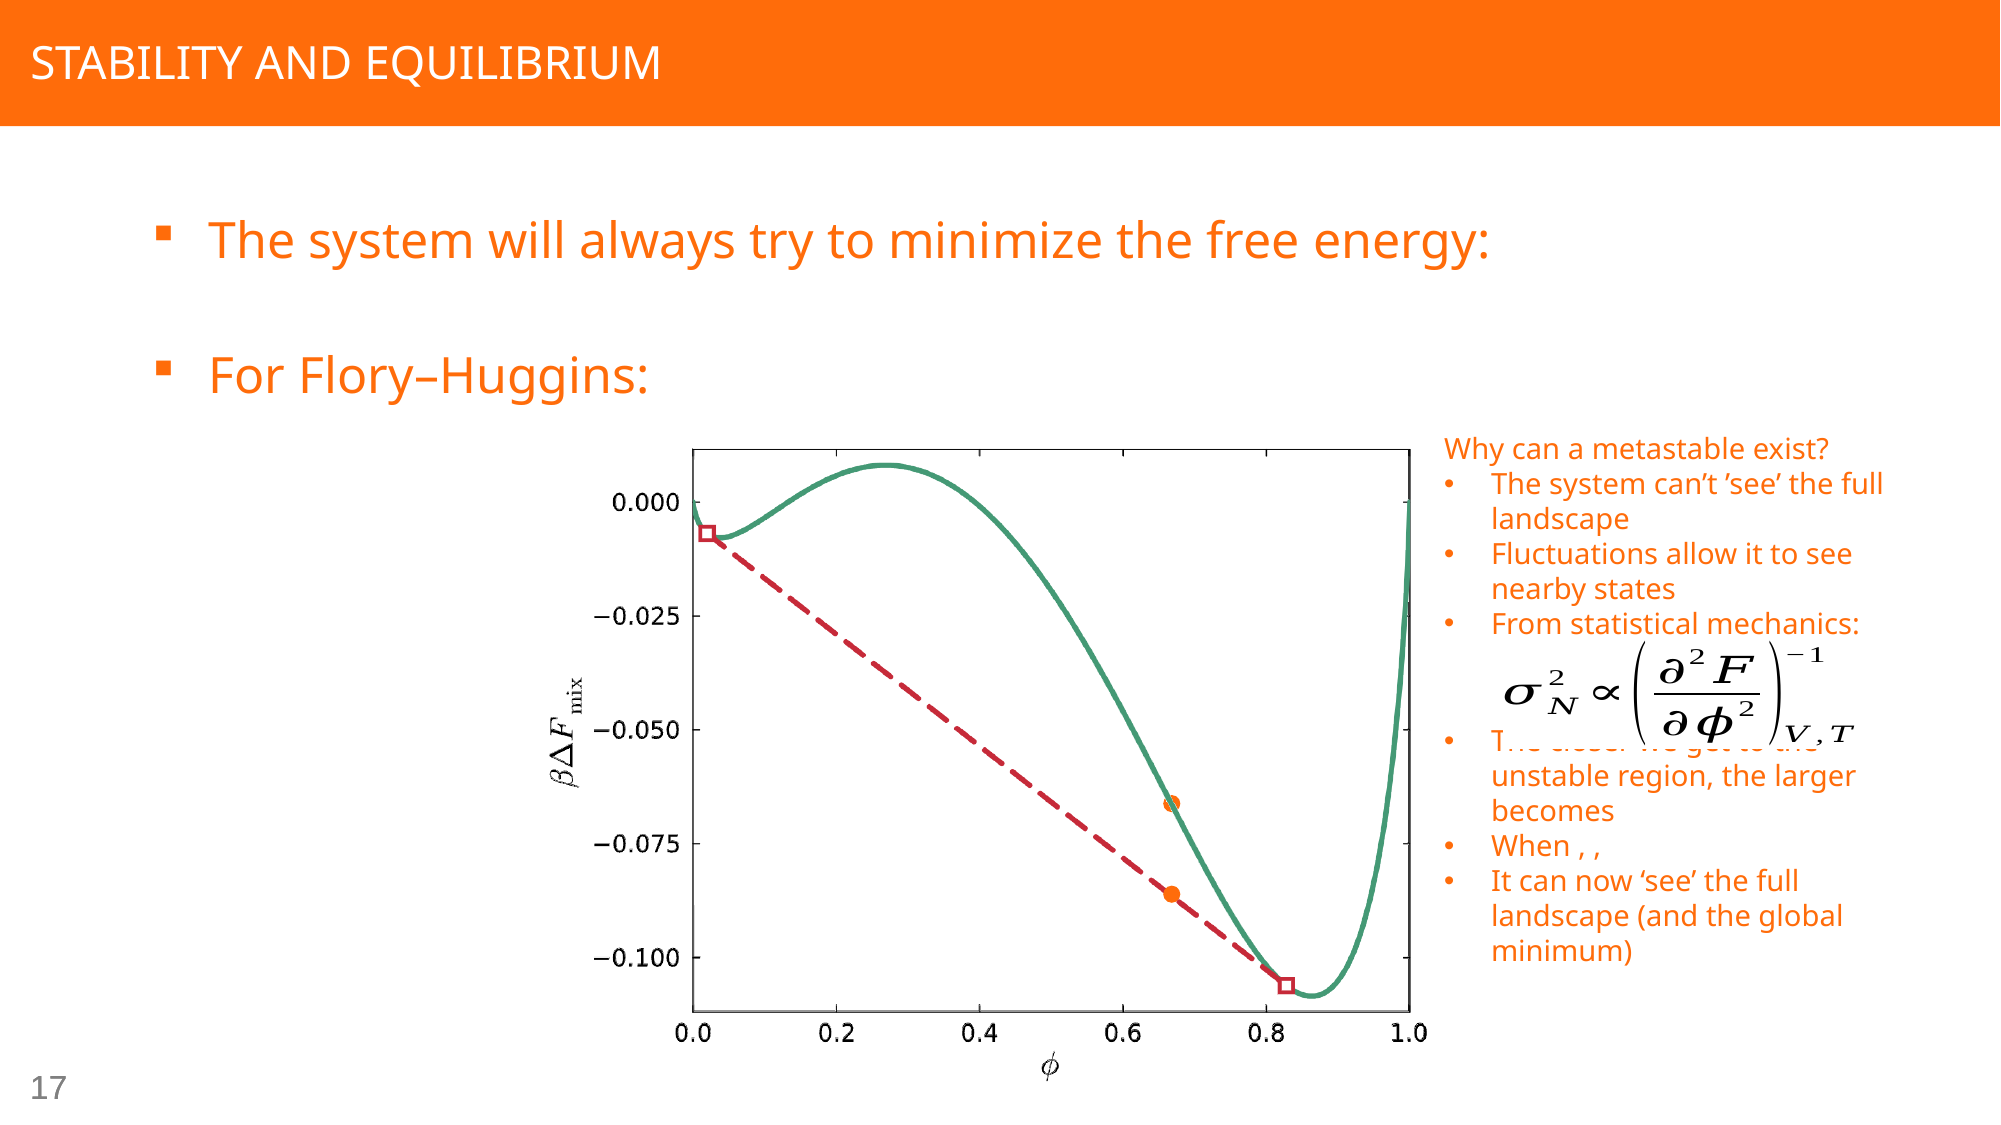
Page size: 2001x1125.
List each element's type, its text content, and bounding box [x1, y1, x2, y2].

picture [545, 423, 1449, 1086]
title Stability and Equilibrium [15, 22, 1017, 108]
